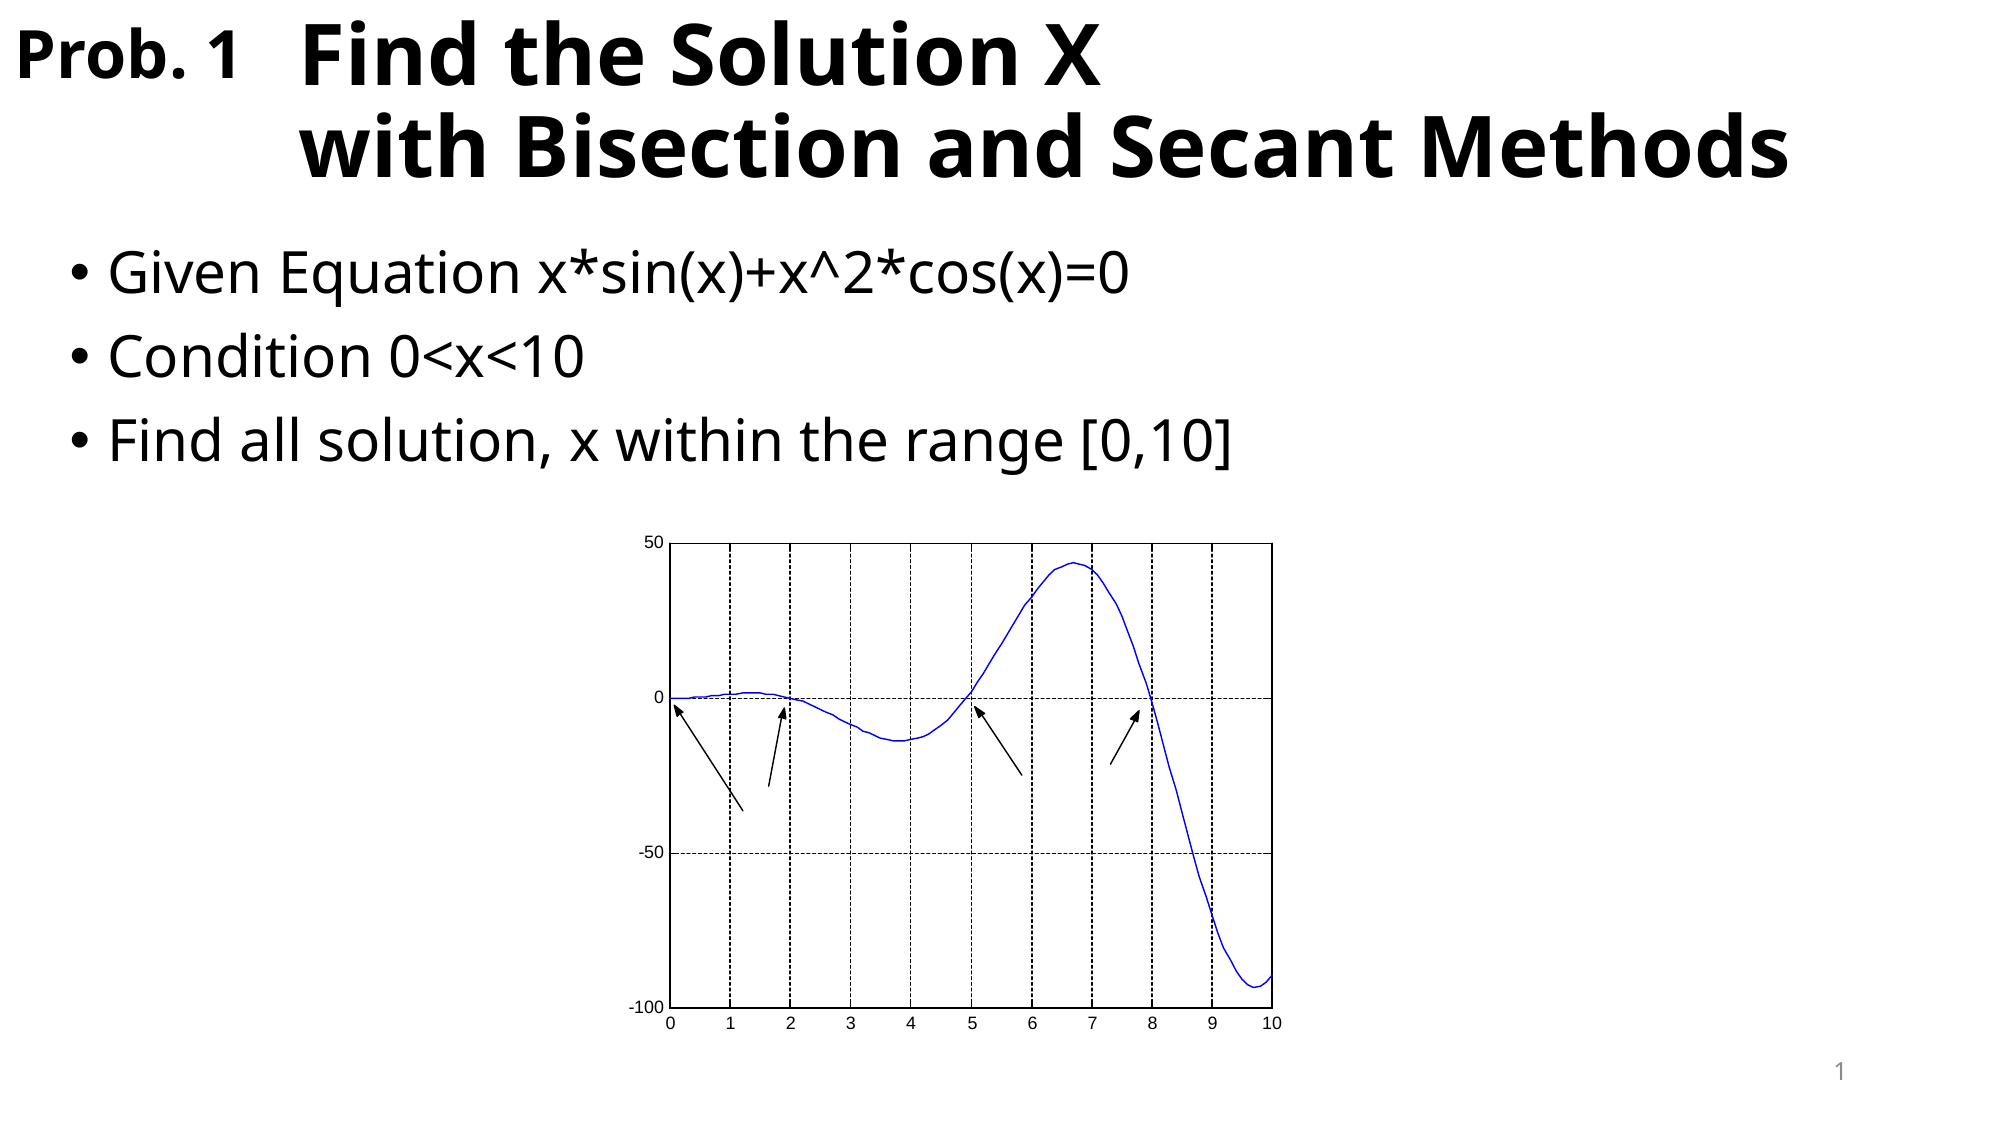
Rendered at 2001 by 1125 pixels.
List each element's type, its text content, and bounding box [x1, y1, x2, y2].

title Find the Solution X with Bisection and Secant Methods [283, 1, 1810, 206]
text_box Prob. 1 [0, 4, 331, 99]
slide_number 1 [1412, 1042, 1863, 1103]
list Given Equation x*sin(x)+x^2*cos(x)=0 Condition 0<x<10 Find all solution, x within the range [0,10] [54, 236, 1780, 950]
picture [568, 500, 1348, 1073]
